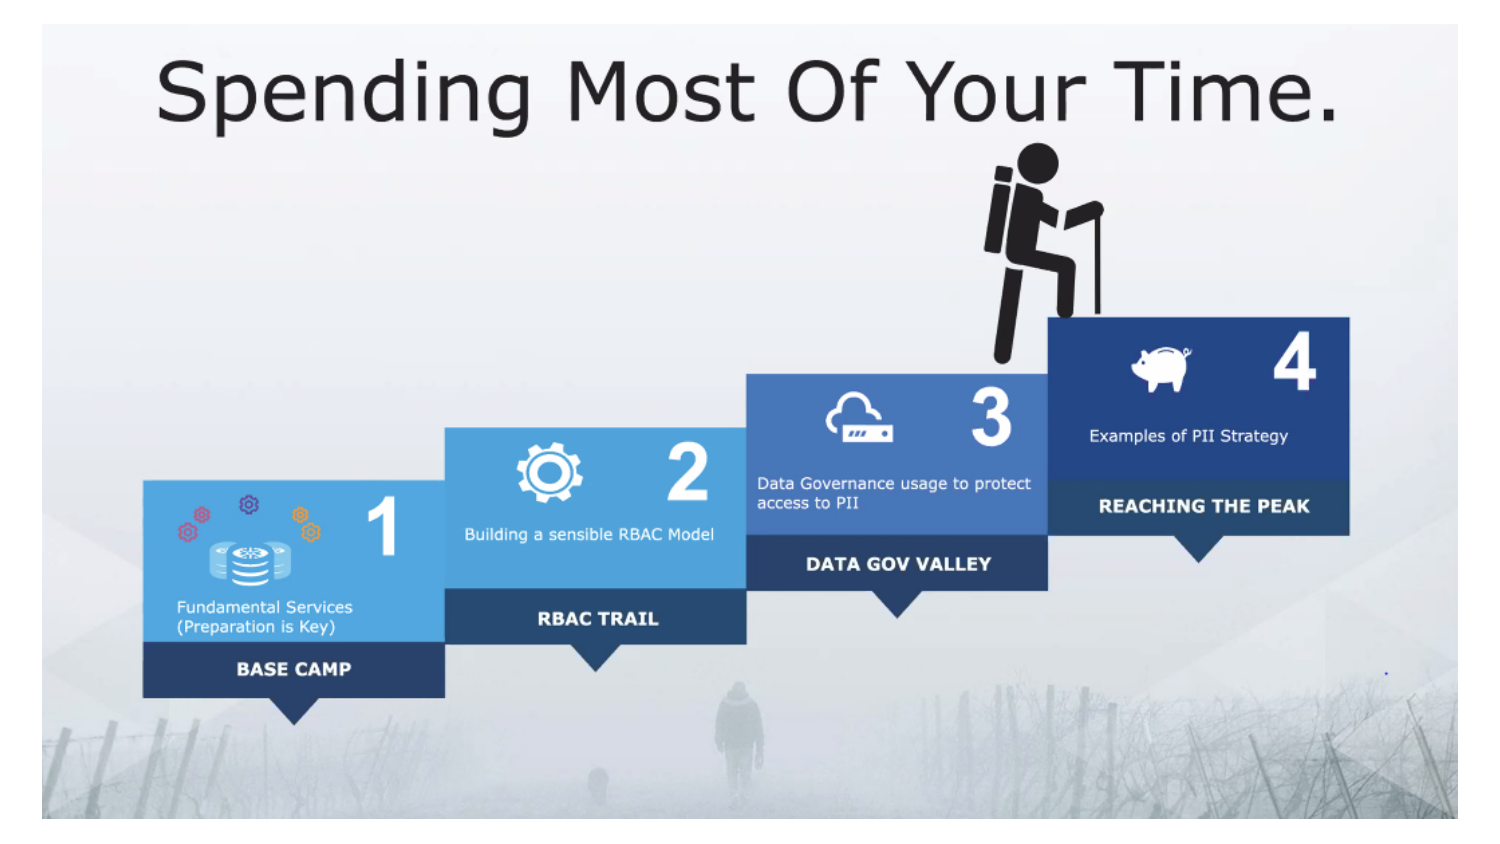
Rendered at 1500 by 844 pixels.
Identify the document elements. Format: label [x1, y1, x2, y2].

picture [42, 24, 1458, 819]
